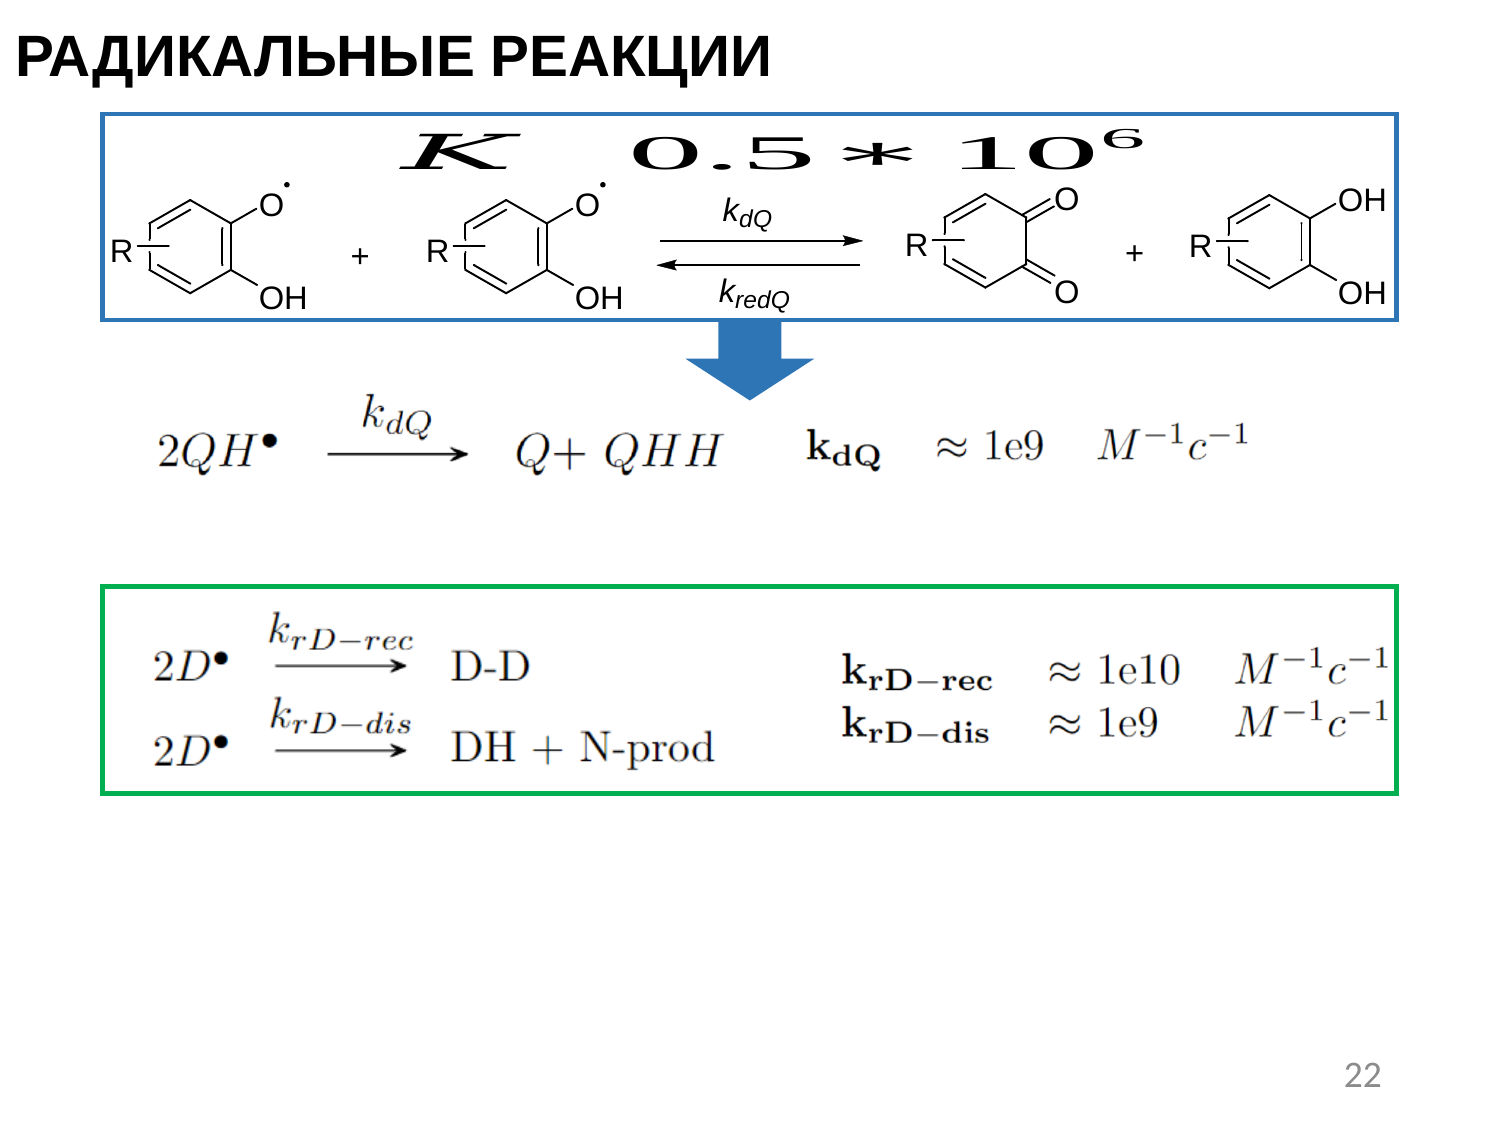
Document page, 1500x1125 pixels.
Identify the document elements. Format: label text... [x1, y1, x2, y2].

text_box [102, 113, 1398, 321]
picture [145, 393, 750, 494]
text_box [685, 321, 815, 401]
slide_number 22 [1059, 1042, 1397, 1103]
picture [795, 410, 1253, 472]
title Радикальные Реакции [0, 0, 1500, 115]
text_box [102, 174, 1397, 321]
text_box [102, 586, 1397, 794]
